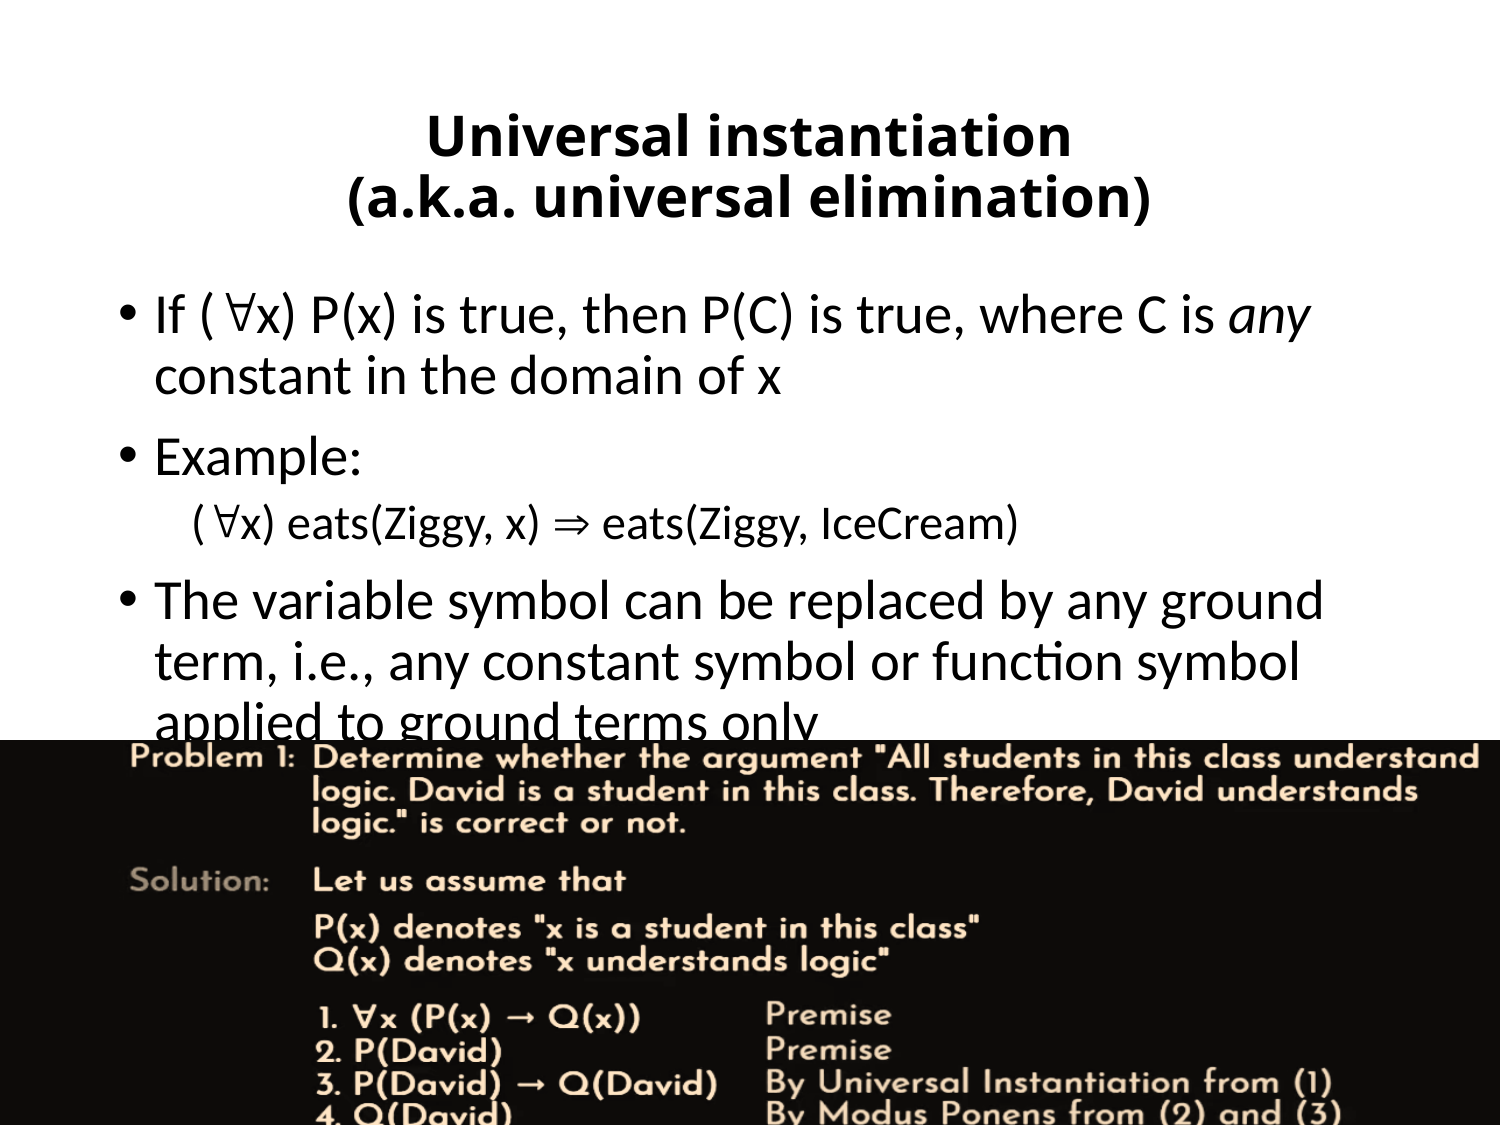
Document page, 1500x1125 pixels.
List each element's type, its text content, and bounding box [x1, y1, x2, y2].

picture [0, 740, 1500, 1125]
list If (x) P(x) is true, then P(C) is true, where C is any constant in the domain of x Example: (x) eats(Ziggy, x)  eats(Ziggy, IceCream) The variable symbol can be replaced by any ground term, i.e., any constant symbol or function symbol applied to ground terms only [103, 277, 1397, 740]
title Universal instantiation (a.k.a. universal elimination) [103, 59, 1397, 277]
